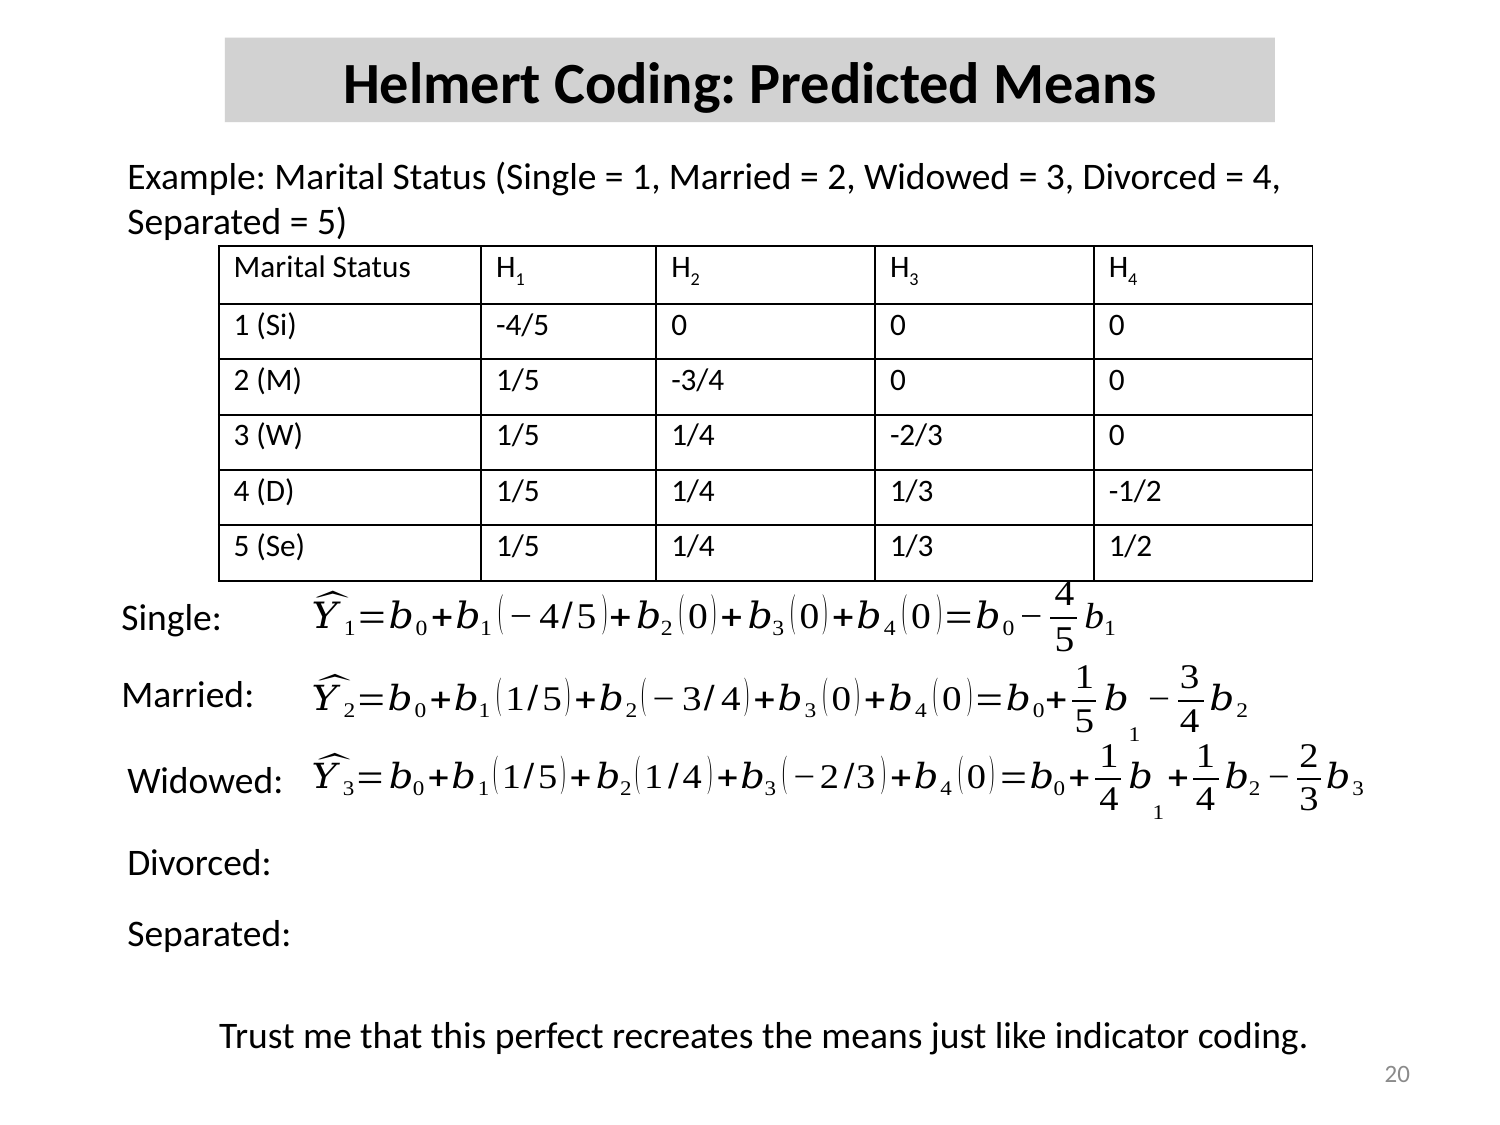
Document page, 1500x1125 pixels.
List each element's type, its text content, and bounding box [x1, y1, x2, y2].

text_box Helmert Coding: Predicted Means [224, 37, 1275, 123]
table_cell 0 [1095, 416, 1312, 469]
text_box Divorced: [112, 830, 400, 891]
table_cell 2 (M) [220, 360, 480, 414]
table_cell 0 [876, 360, 1093, 414]
table_cell 1/4 [657, 416, 874, 469]
slide_number 20 [1074, 1042, 1425, 1103]
table_header H1 [482, 247, 655, 303]
table_cell 1/5 [482, 416, 655, 469]
table_cell 1/4 [657, 471, 874, 524]
table_cell 1/5 [482, 471, 655, 524]
table_header H4 [1095, 247, 1312, 303]
table_cell 0 [657, 305, 874, 358]
text_box Married: [106, 662, 395, 723]
table_header Marital Status [220, 247, 480, 303]
table_cell -3/4 [657, 360, 874, 414]
table_cell 1/2 [1095, 526, 1312, 580]
table_cell 4 (D) [220, 471, 480, 524]
table_header H2 [657, 247, 874, 303]
table_cell 0 [1095, 360, 1312, 414]
table_cell 1/5 [482, 360, 655, 414]
text_box Example: Marital Status (Single = 1, Married = 2, Widowed = 3, Divorced = 4, Separated = 5) [112, 144, 1313, 249]
table_cell 1/4 [657, 526, 874, 580]
text_box Widowed: [112, 749, 400, 809]
table_cell -2/3 [876, 416, 1093, 469]
table_cell 3 (W) [220, 416, 480, 469]
text_box Single: [106, 585, 395, 646]
text_box Trust me that this perfect recreates the means just like indicator coding. [204, 1003, 1327, 1064]
table_cell -4/5 [482, 305, 655, 358]
text_box Separated: [112, 902, 400, 962]
table_cell 1/5 [482, 526, 655, 580]
table_cell 5 (Se) [220, 526, 480, 580]
table_cell 0 [876, 305, 1093, 358]
table_cell 1/3 [876, 526, 1093, 580]
table_header H3 [876, 247, 1093, 303]
table_cell -1/2 [1095, 471, 1312, 524]
table_cell 0 [1095, 305, 1312, 358]
table_cell 1 (Si) [220, 305, 480, 358]
table_cell 1/3 [876, 471, 1093, 524]
